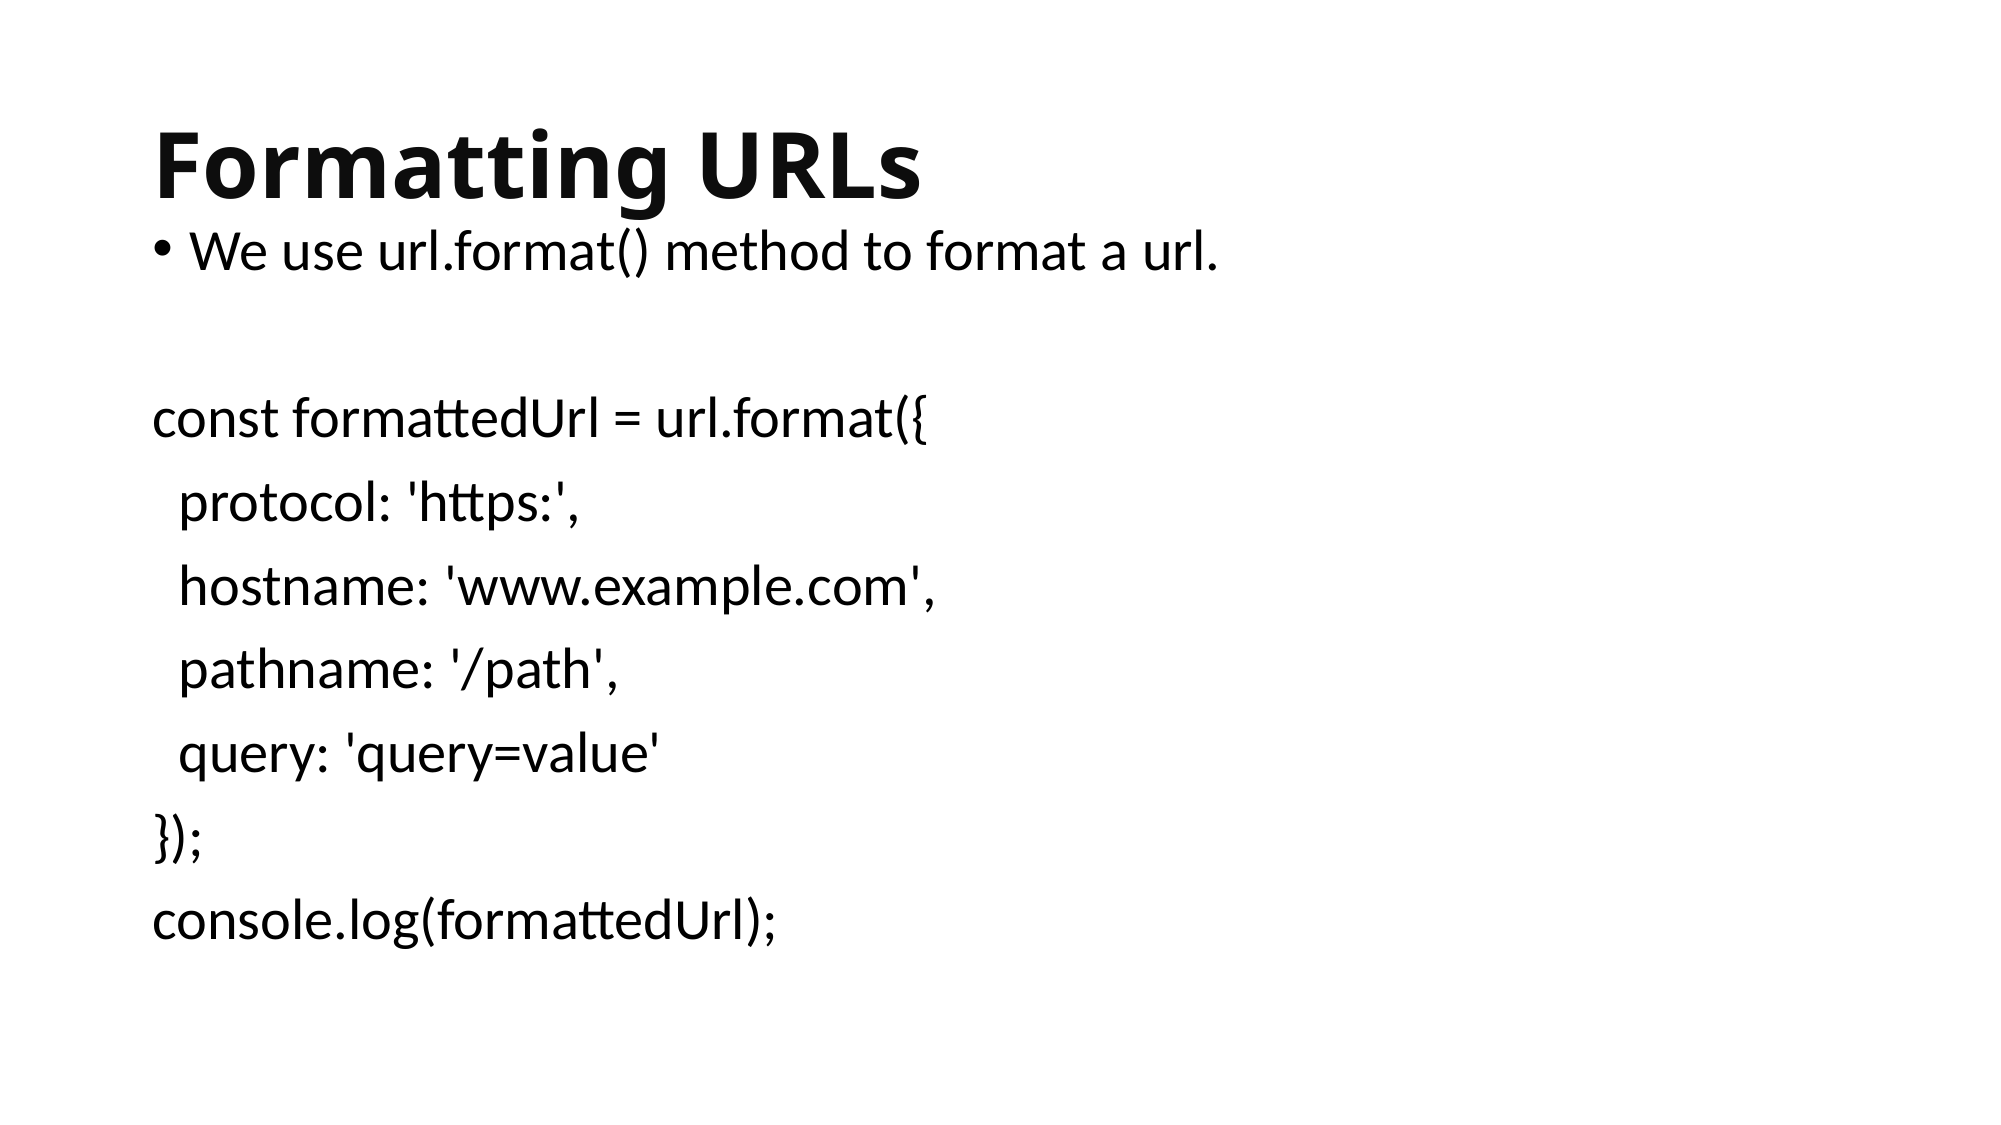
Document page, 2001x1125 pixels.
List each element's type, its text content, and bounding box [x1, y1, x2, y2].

list We use url.format() method to format a url. const formattedUrl = url.format({ protocol: 'https:', hostname: 'www.example.com', pathname: '/path', query: 'query=value' }); console.log(formattedUrl); [137, 212, 1863, 1014]
title Formatting URLs [137, 59, 1863, 212]
